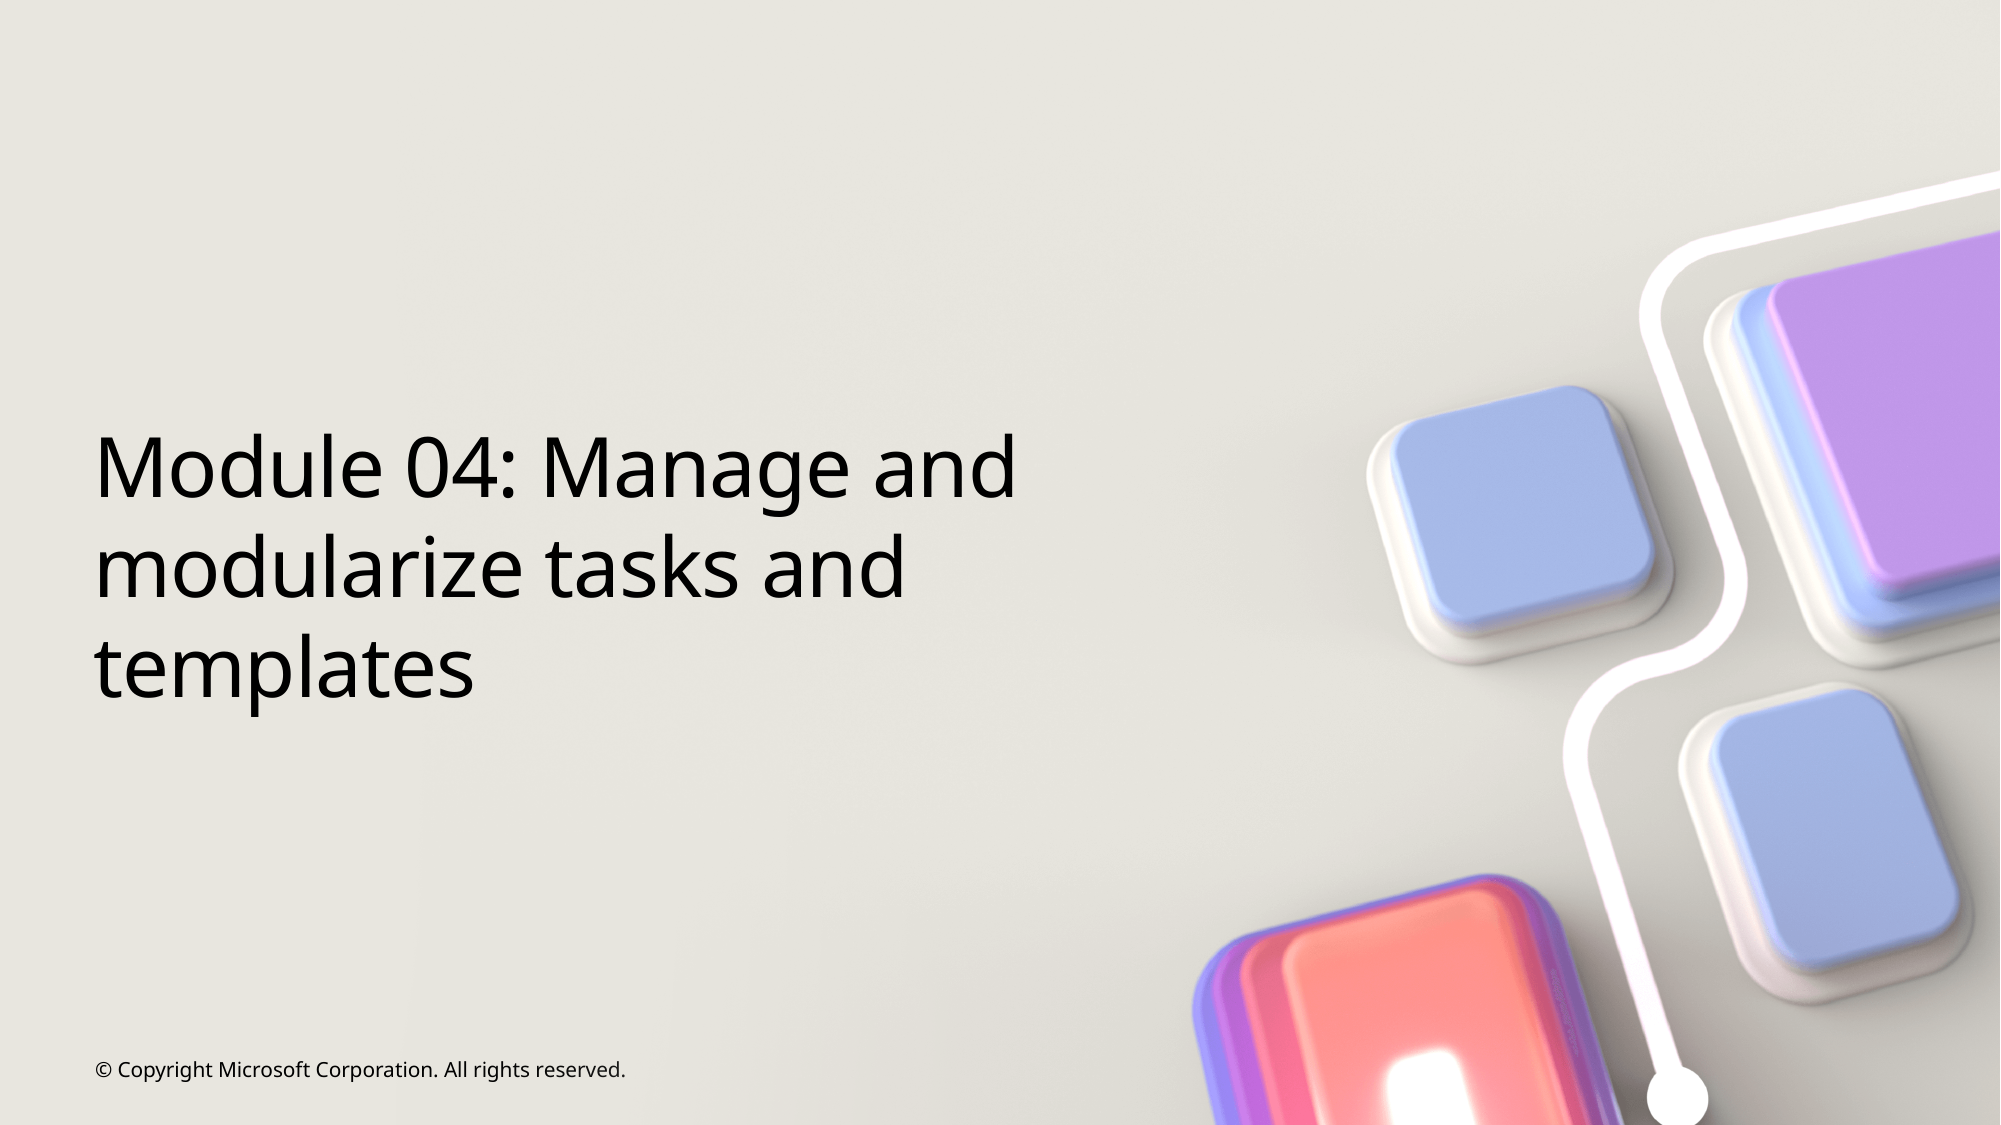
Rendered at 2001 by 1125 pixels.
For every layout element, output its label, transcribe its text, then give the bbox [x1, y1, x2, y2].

picture [396, 0, 2000, 1125]
title Module 04: Manage and modularize tasks and templates [93, 411, 1135, 714]
